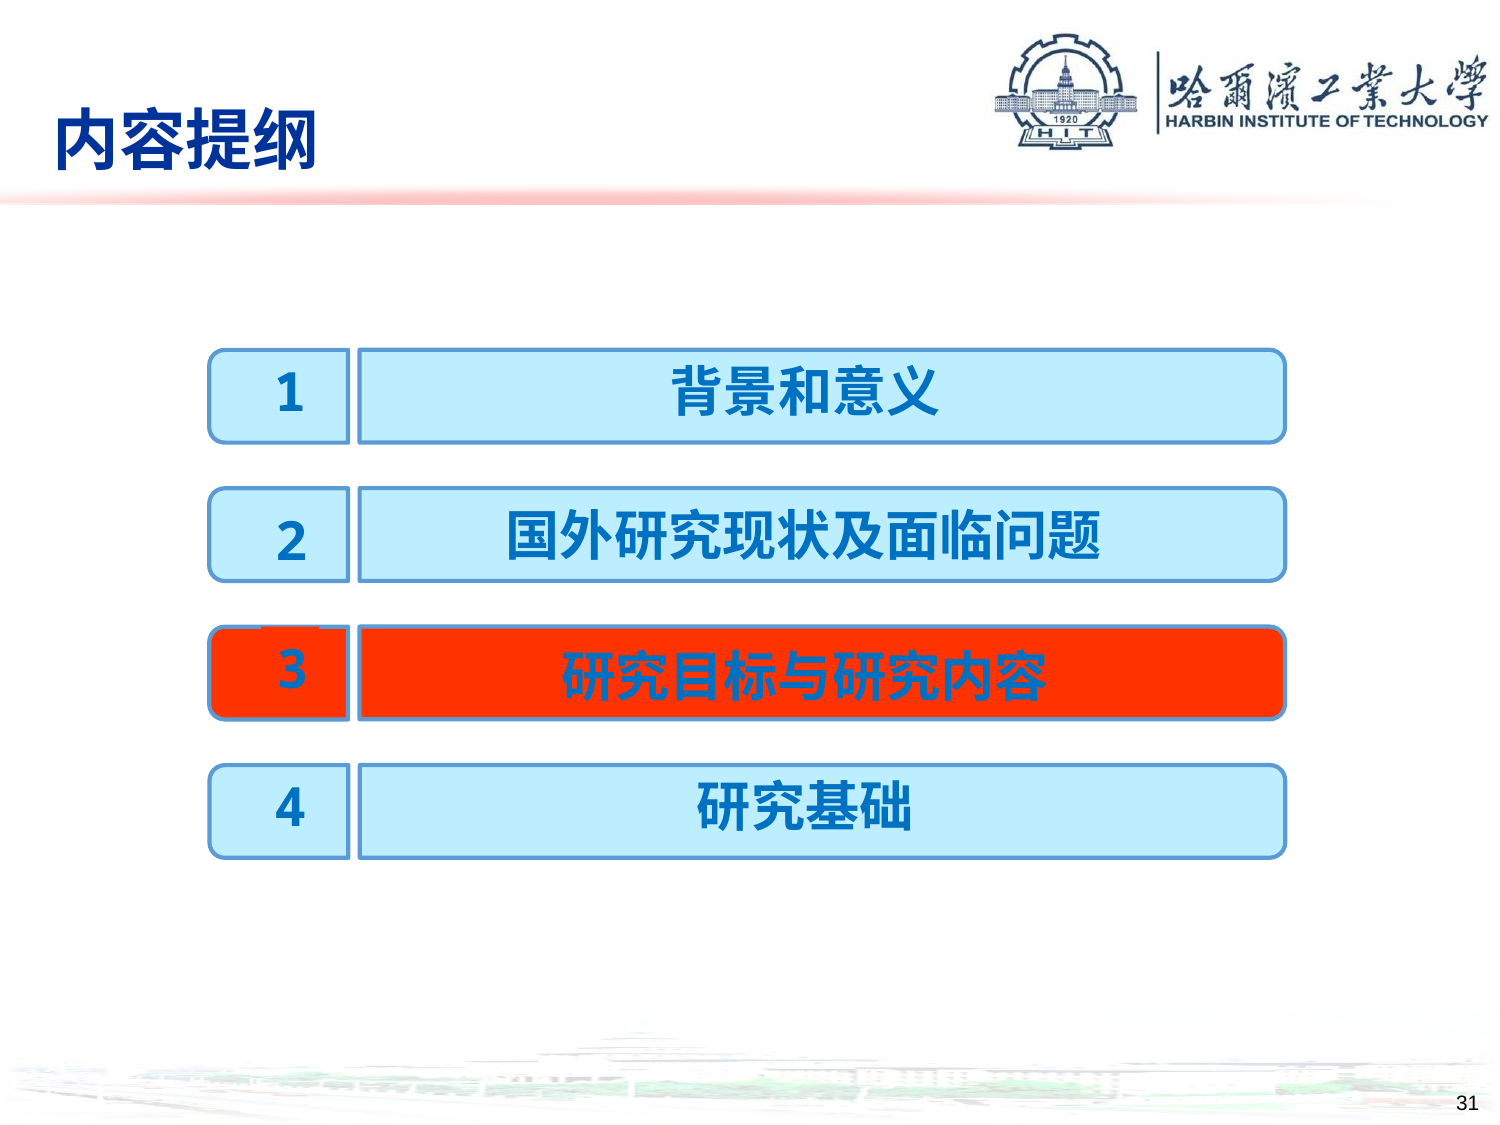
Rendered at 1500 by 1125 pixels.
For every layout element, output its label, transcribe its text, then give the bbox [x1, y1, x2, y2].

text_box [208, 487, 1286, 582]
picture [984, 22, 1500, 161]
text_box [208, 626, 1286, 720]
text_box 内容提纲 [37, 44, 1388, 232]
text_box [208, 349, 1286, 443]
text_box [209, 764, 1286, 858]
